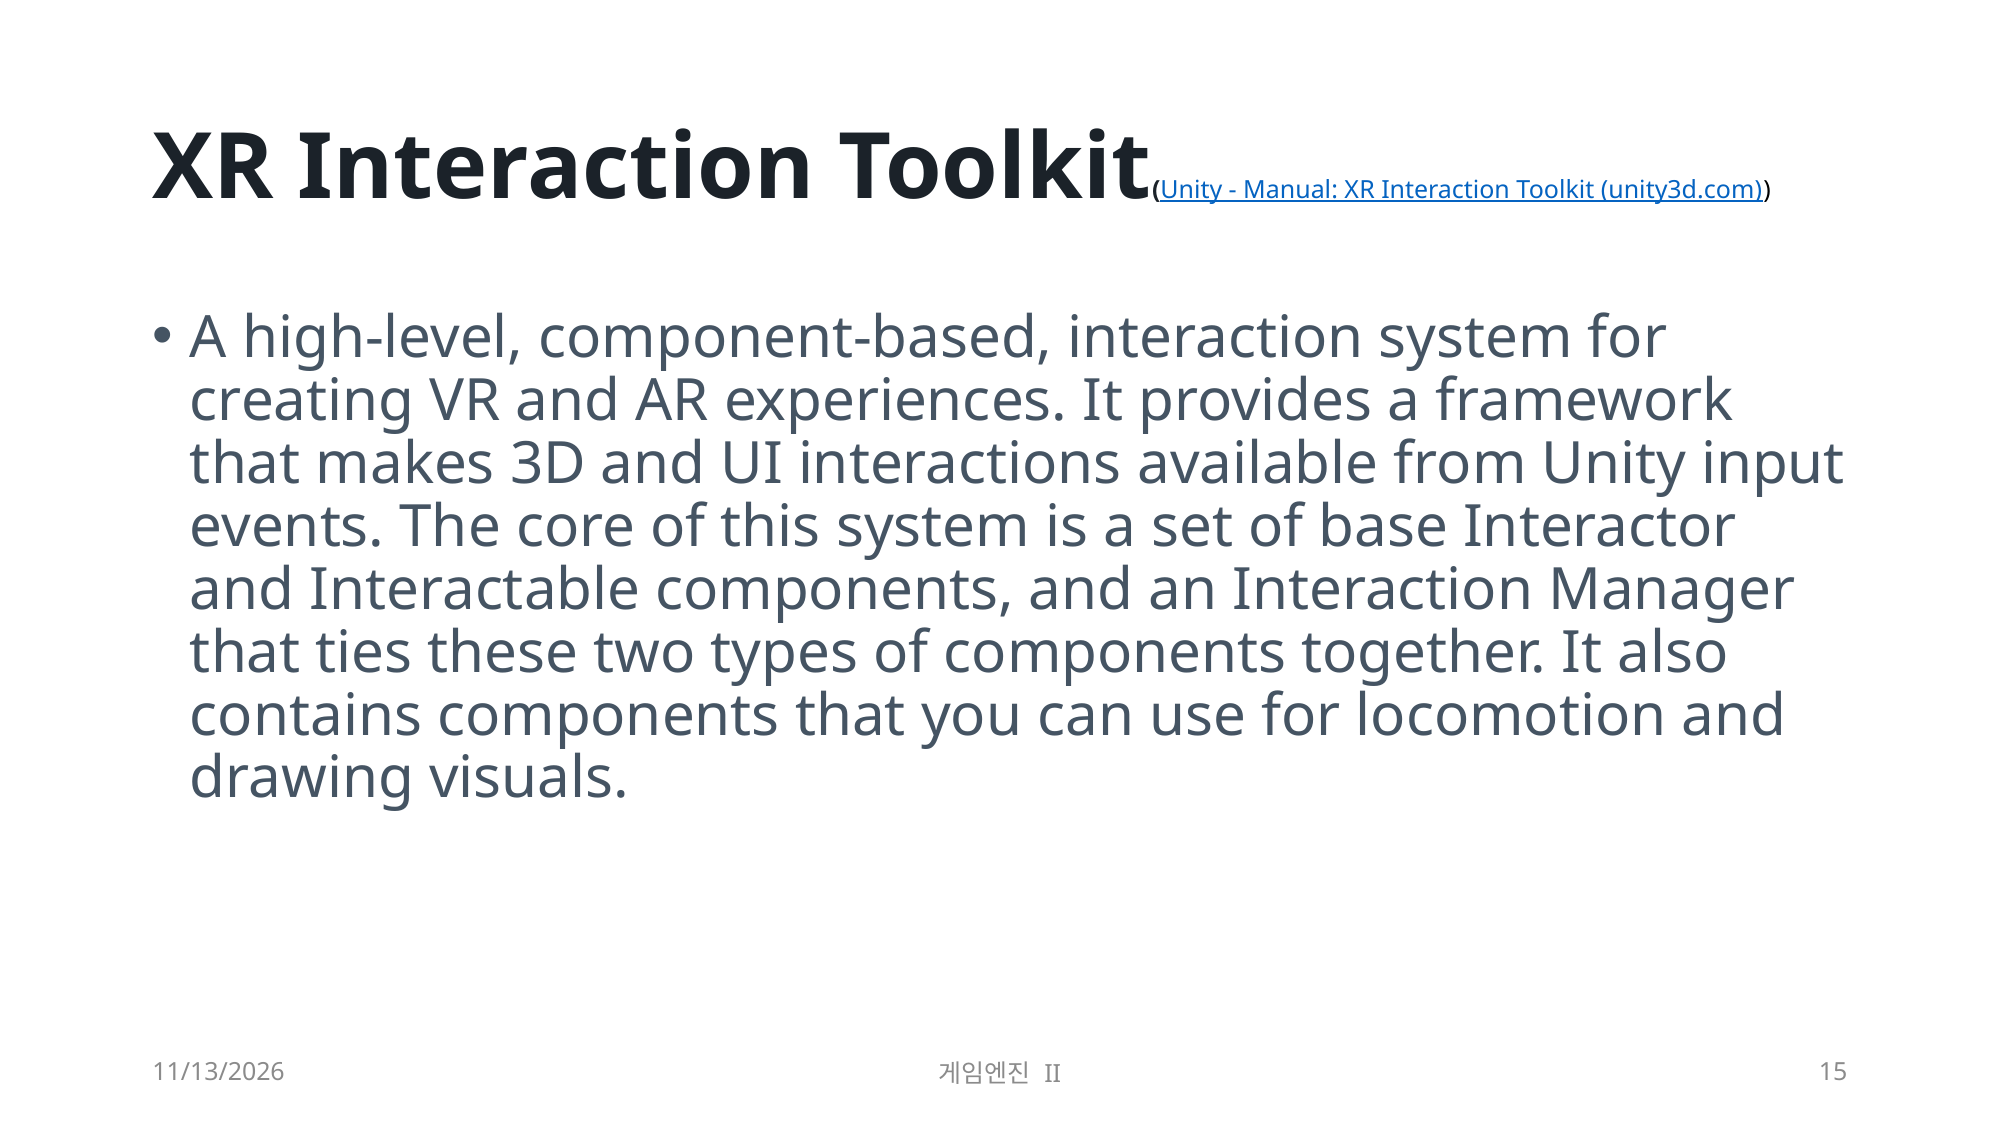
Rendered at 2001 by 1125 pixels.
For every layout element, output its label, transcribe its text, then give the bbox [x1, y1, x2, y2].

slide_number 15 [1412, 1042, 1863, 1103]
footer 게임엔진 II [662, 1042, 1338, 1103]
title XR Interaction Toolkit(Unity - Manual: XR Interaction Toolkit (unity3d.com)) [137, 59, 1863, 278]
list A high-level, component-based, interaction system for creating VR and AR experiences. It provides a framework that makes 3D and UI interactions available from Unity input events. The core of this system is a set of base Interactor and Interactable components, and an Interaction Manager that ties these two types of components together. It also contains components that you can use for locomotion and drawing visuals. [137, 299, 1863, 1014]
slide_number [137, 1042, 588, 1103]
